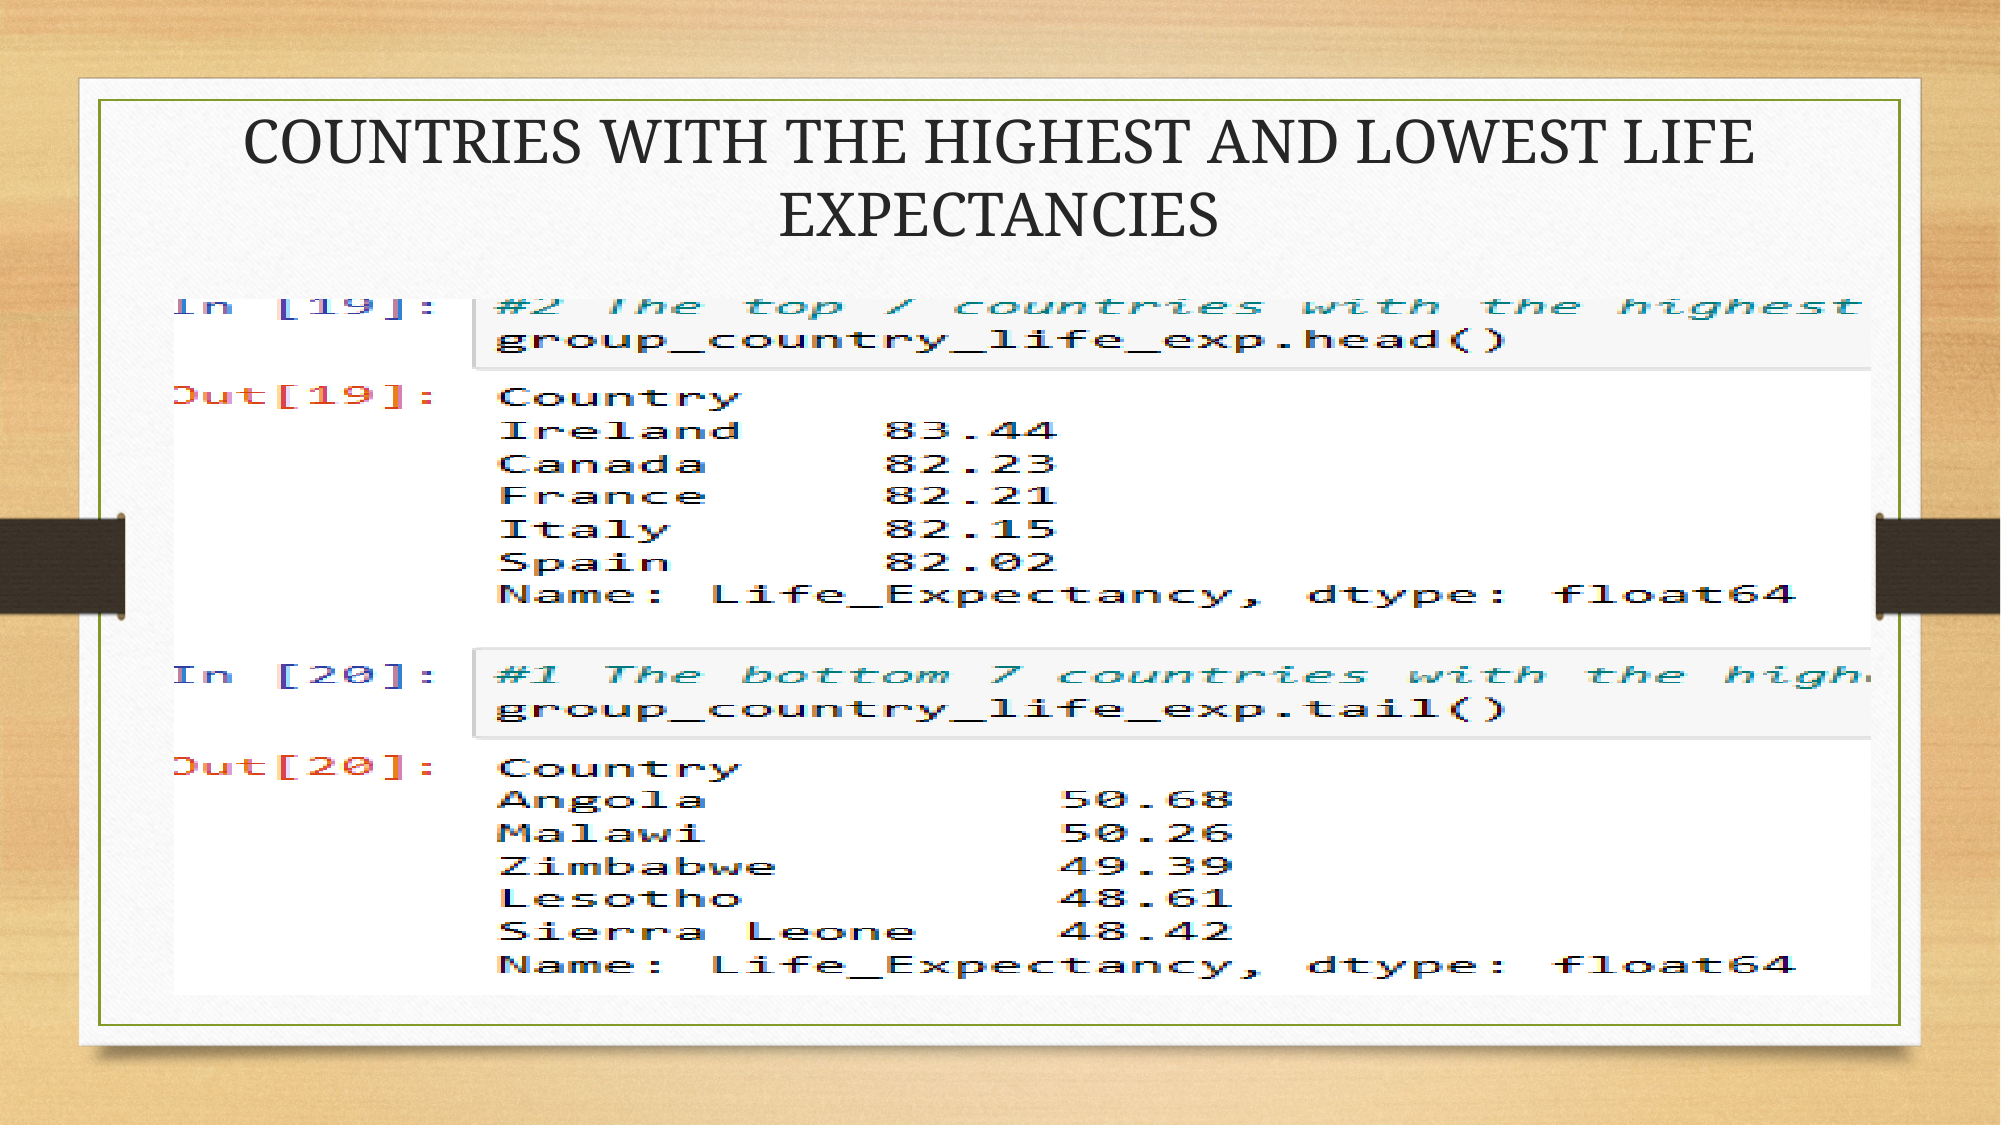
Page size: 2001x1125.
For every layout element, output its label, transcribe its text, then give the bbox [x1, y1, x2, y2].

picture [0, 0, 2001, 1125]
title COUNTRIES WITH THE HIGHEST AND LOWEST LIFE EXPECTANCIES [212, 95, 1788, 257]
